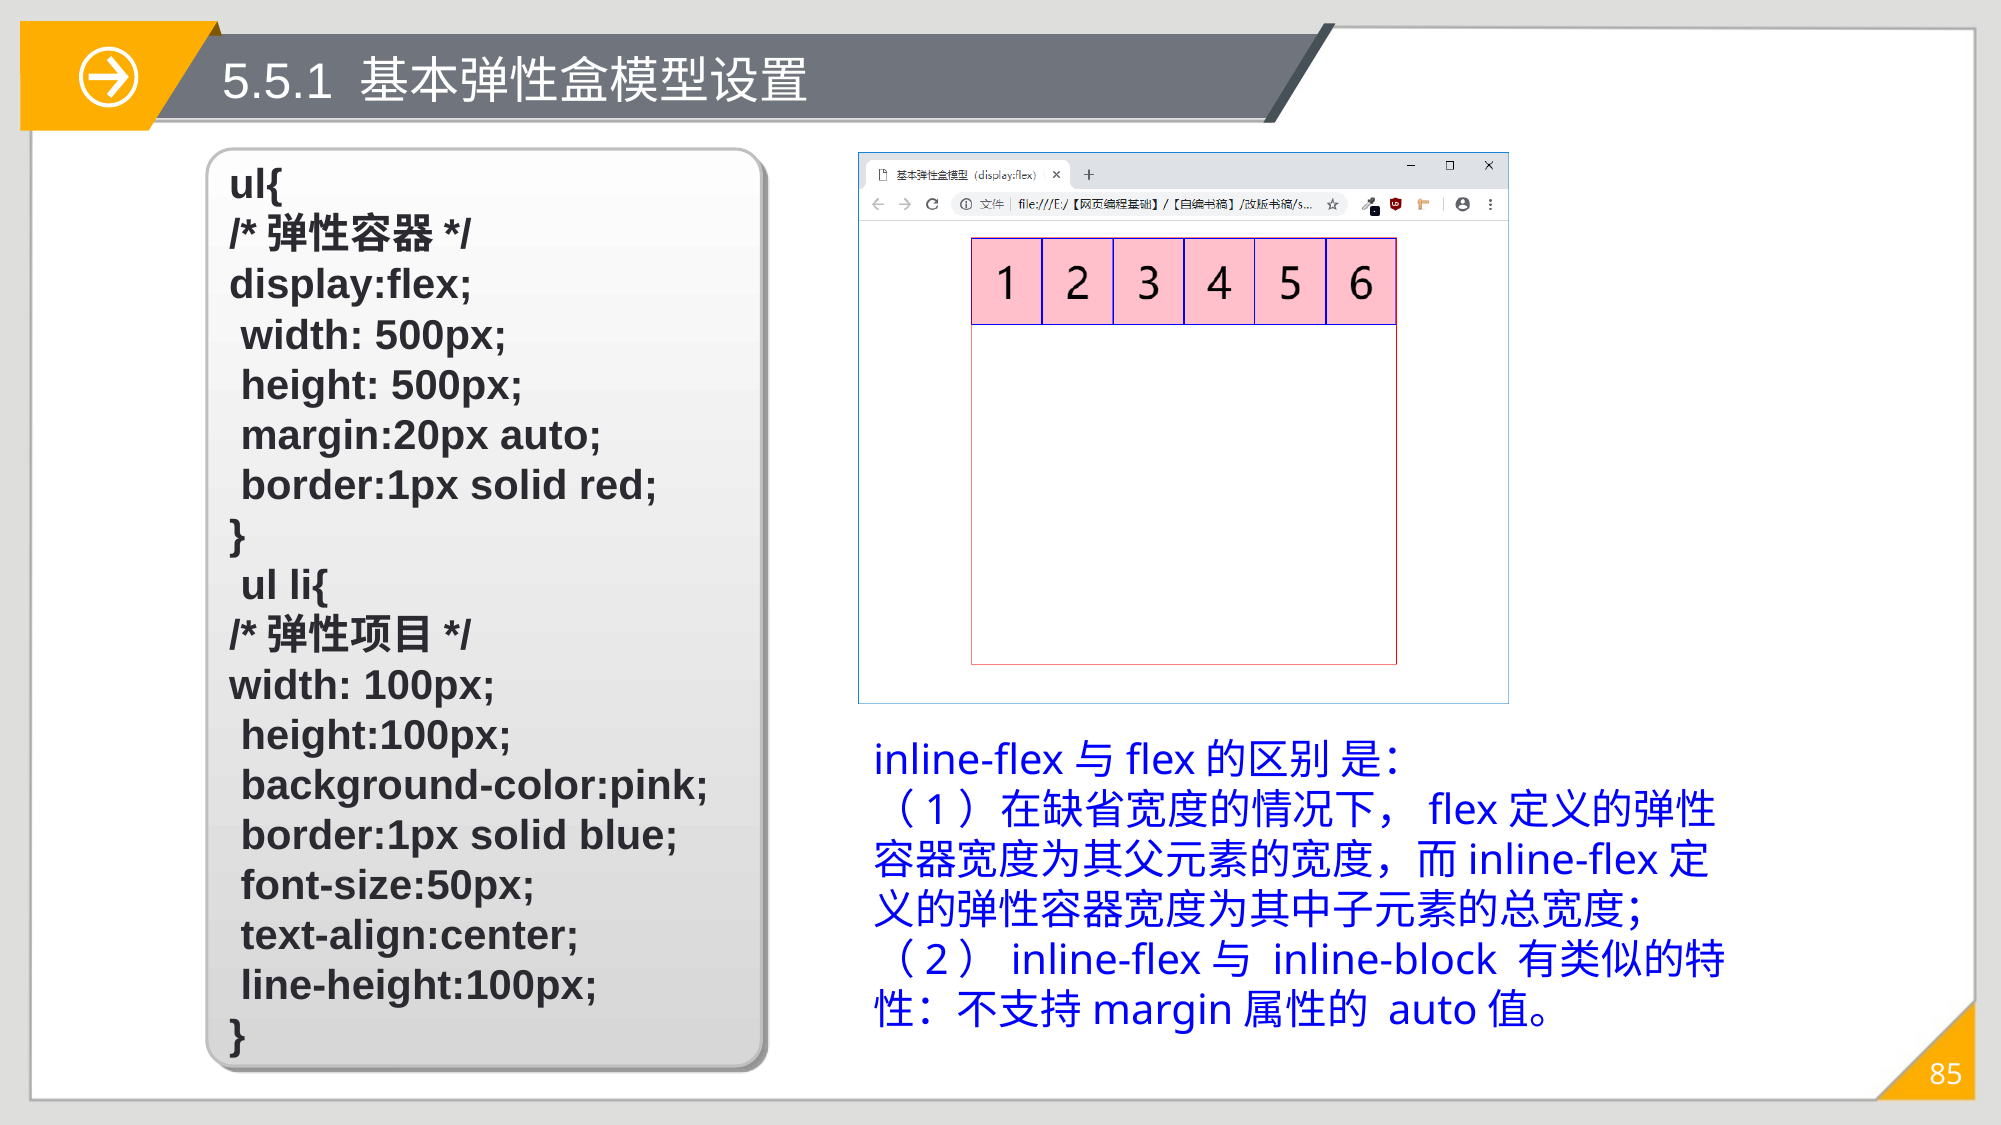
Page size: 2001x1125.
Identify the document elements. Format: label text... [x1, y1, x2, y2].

text_box inline-flex与flex的区别 是： （1）在缺省宽度的情况下，flex定义的弹性容器宽度为其父元素的宽度，而inline­-flex定义的弹性容器宽度为其中子元素的总宽度； （2）inline-flex与 inline-­block 有类似的特性：不支持margin属性的 auto值。 [858, 725, 1745, 1041]
text_box ul{ /*弹性容器*/ display:flex; width: 500px; height: 500px; margin:20px auto; border:1px solid red; } ul li{ /*弹性项目*/ width: 100px; height:100px; background-color:pink; border:1px solid blue; font-size:50px; text-align:center; line-height:100px; } [206, 148, 762, 1067]
title 5.5.1 基本弹性盒模型设置 [206, 26, 1792, 131]
picture [0, 0, 2001, 1125]
